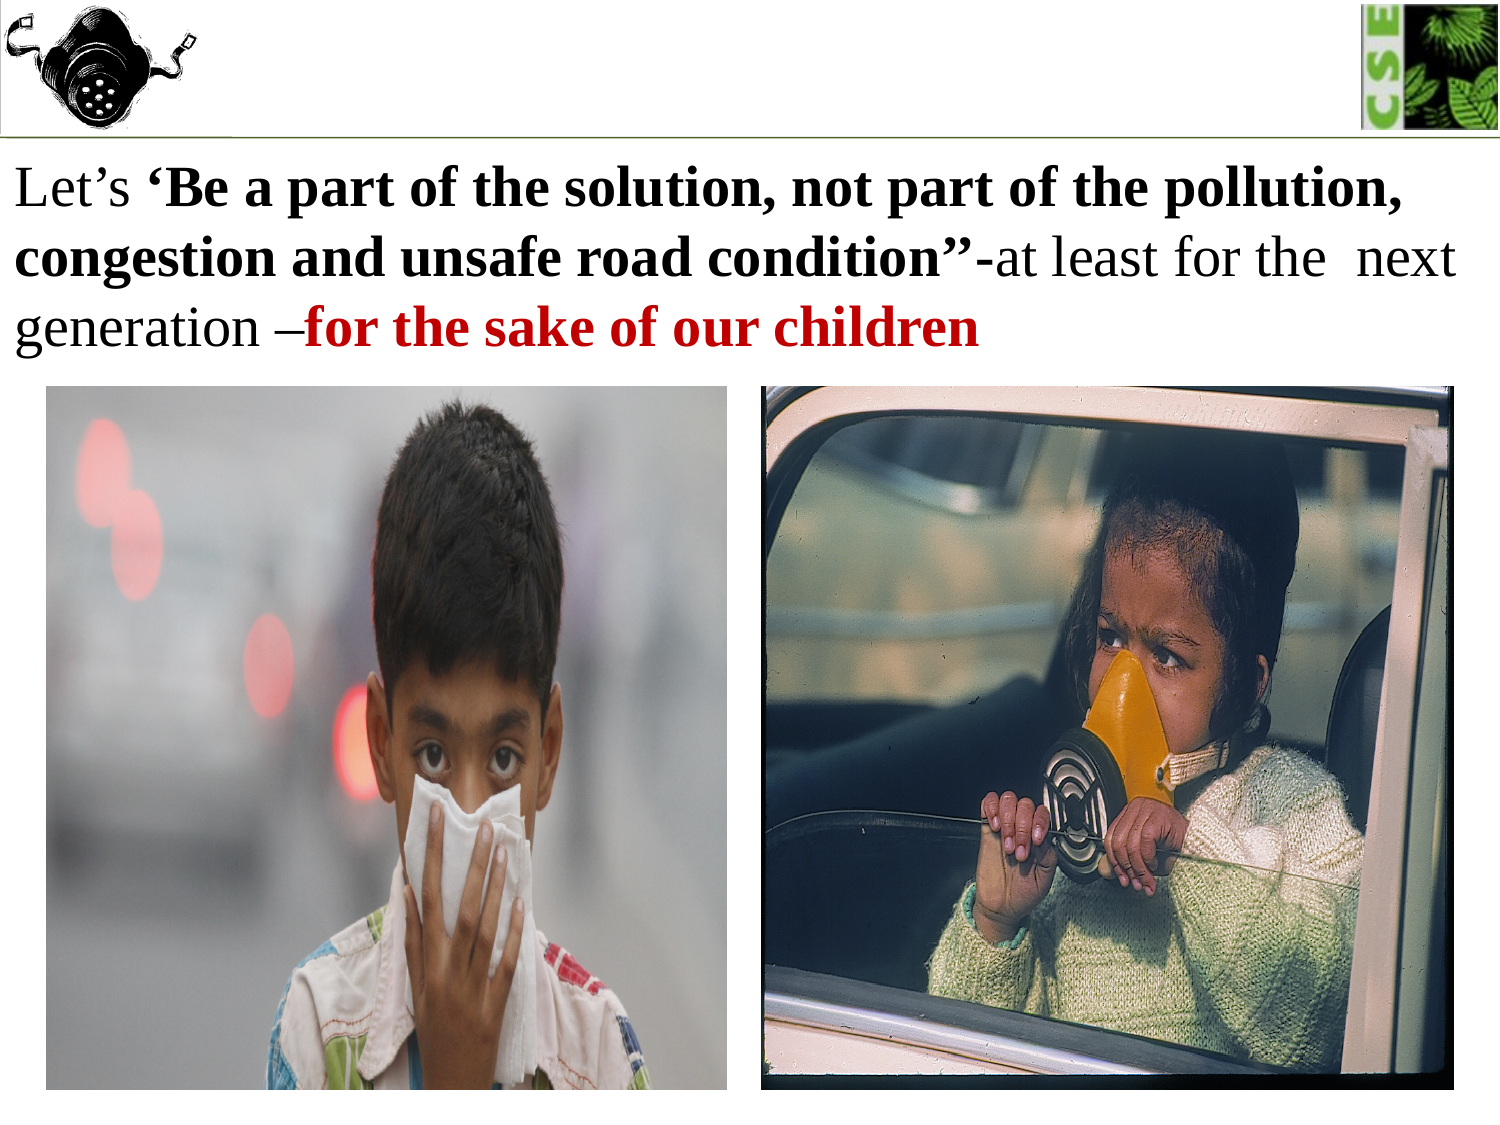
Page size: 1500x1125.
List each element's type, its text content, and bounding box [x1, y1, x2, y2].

picture [1361, 4, 1498, 130]
picture [761, 386, 1454, 1090]
picture [0, 0, 200, 134]
text_box Let’s ‘Be a part of the solution, not part of the pollution, congestion and unsafe road condition’’-at least for the next generation –for the sake of our children [0, 140, 1500, 366]
picture [46, 386, 727, 1090]
